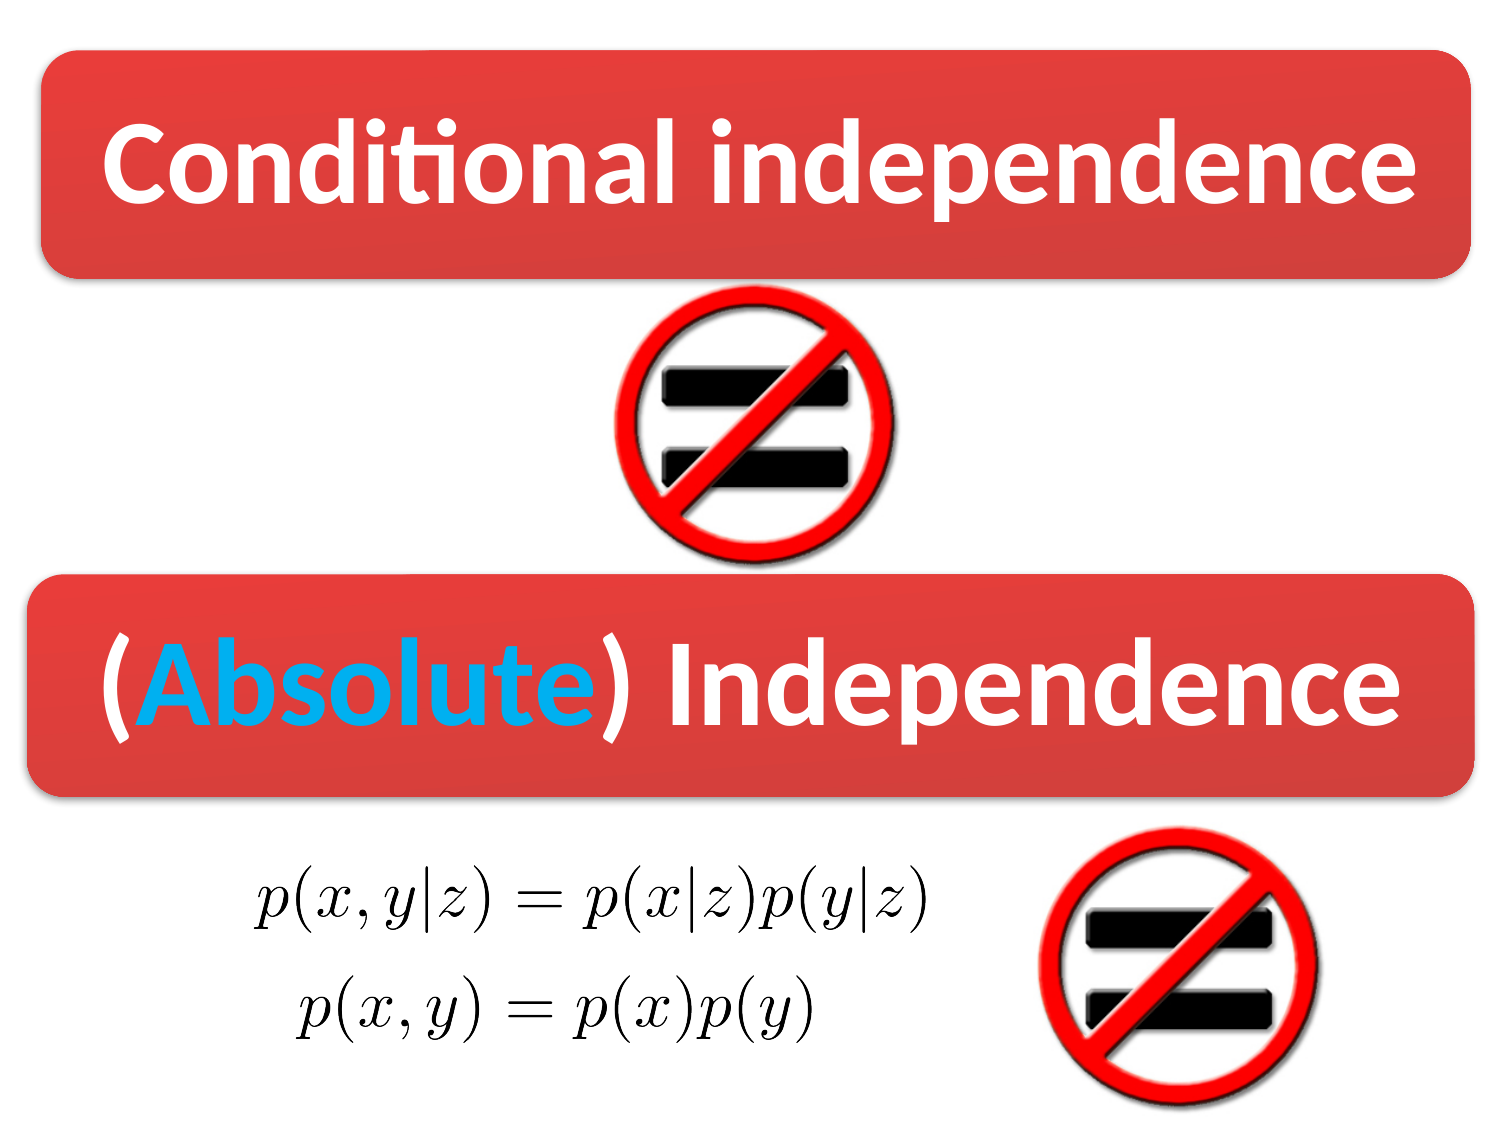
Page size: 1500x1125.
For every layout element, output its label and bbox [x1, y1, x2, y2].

picture [295, 975, 812, 1044]
picture [608, 346, 906, 573]
picture [253, 864, 927, 933]
picture [1032, 821, 1330, 1119]
text_box [40, 0, 1472, 346]
text_box [26, 573, 1475, 798]
